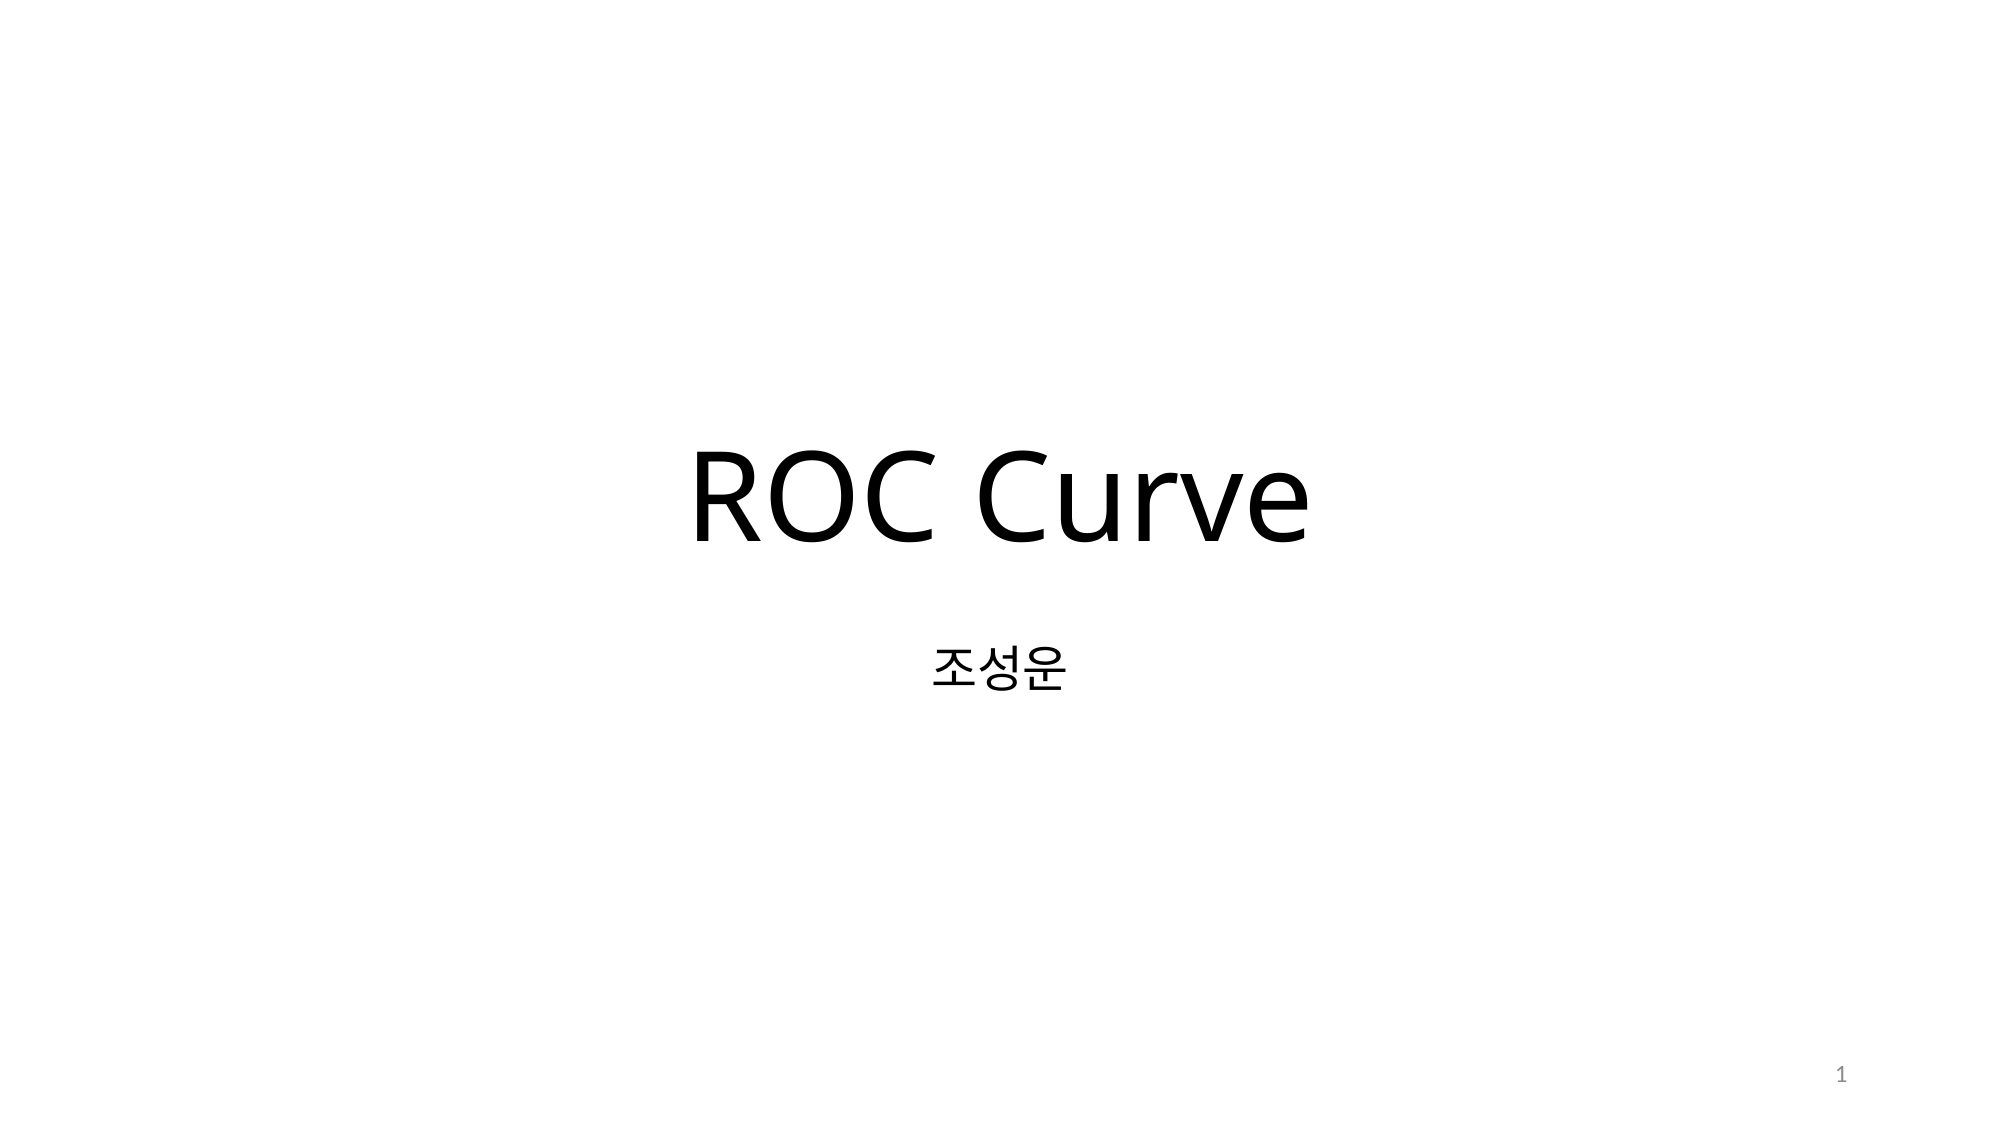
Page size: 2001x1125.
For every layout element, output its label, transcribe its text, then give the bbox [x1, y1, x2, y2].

title ROC Curve [594, 401, 1406, 576]
subtitle 조성운 [837, 636, 1163, 756]
slide_number 1 [1412, 1042, 1863, 1103]
